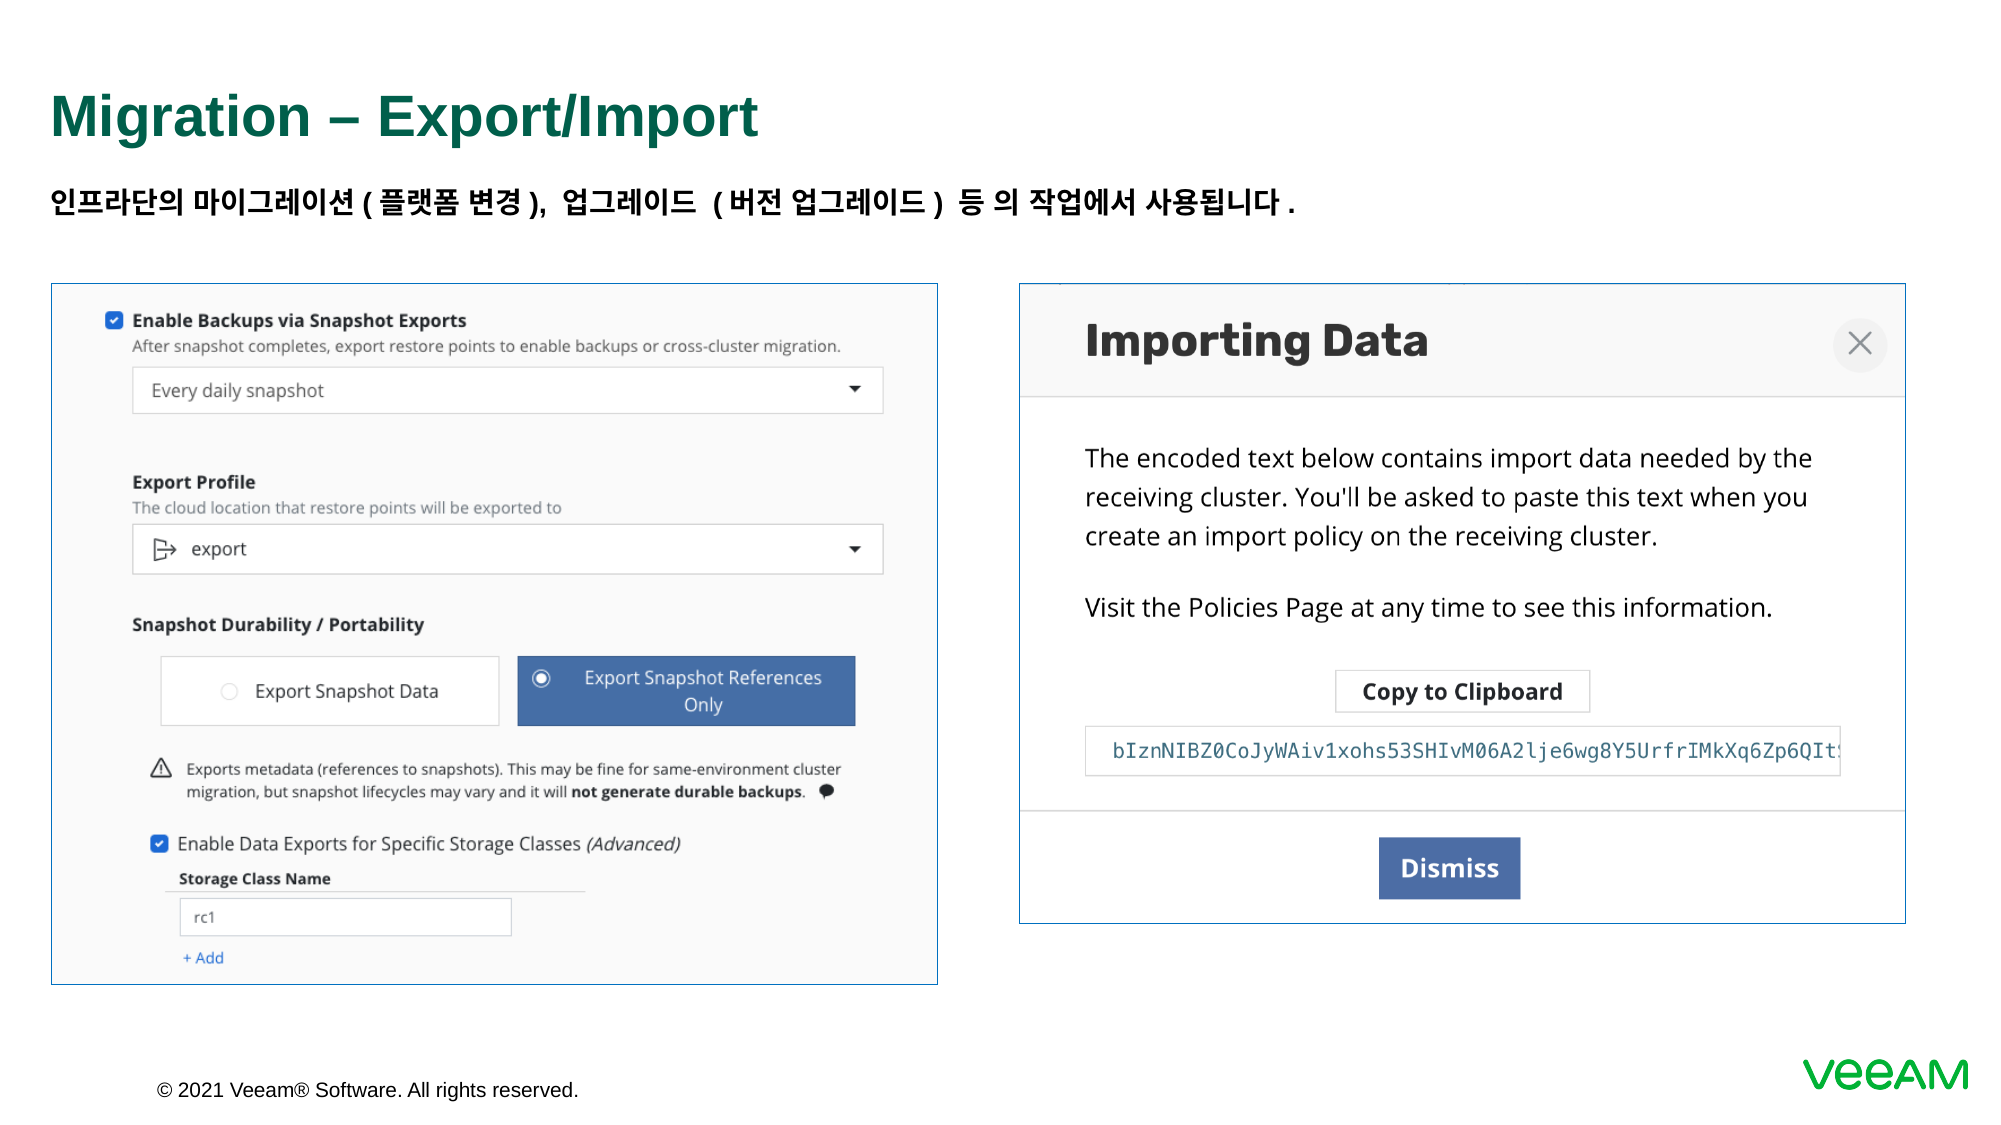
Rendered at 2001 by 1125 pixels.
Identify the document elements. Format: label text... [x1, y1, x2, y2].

list 인프라단의 마이그레이션(플랫폼 변경), 업그레이드 (버전 업그레이드) 등 의 작업에서 사용됩니다. [35, 177, 1926, 355]
title Migration – Export/Import [35, 88, 1808, 148]
picture [1019, 283, 1906, 924]
picture [1803, 1059, 1968, 1090]
picture [51, 283, 938, 985]
